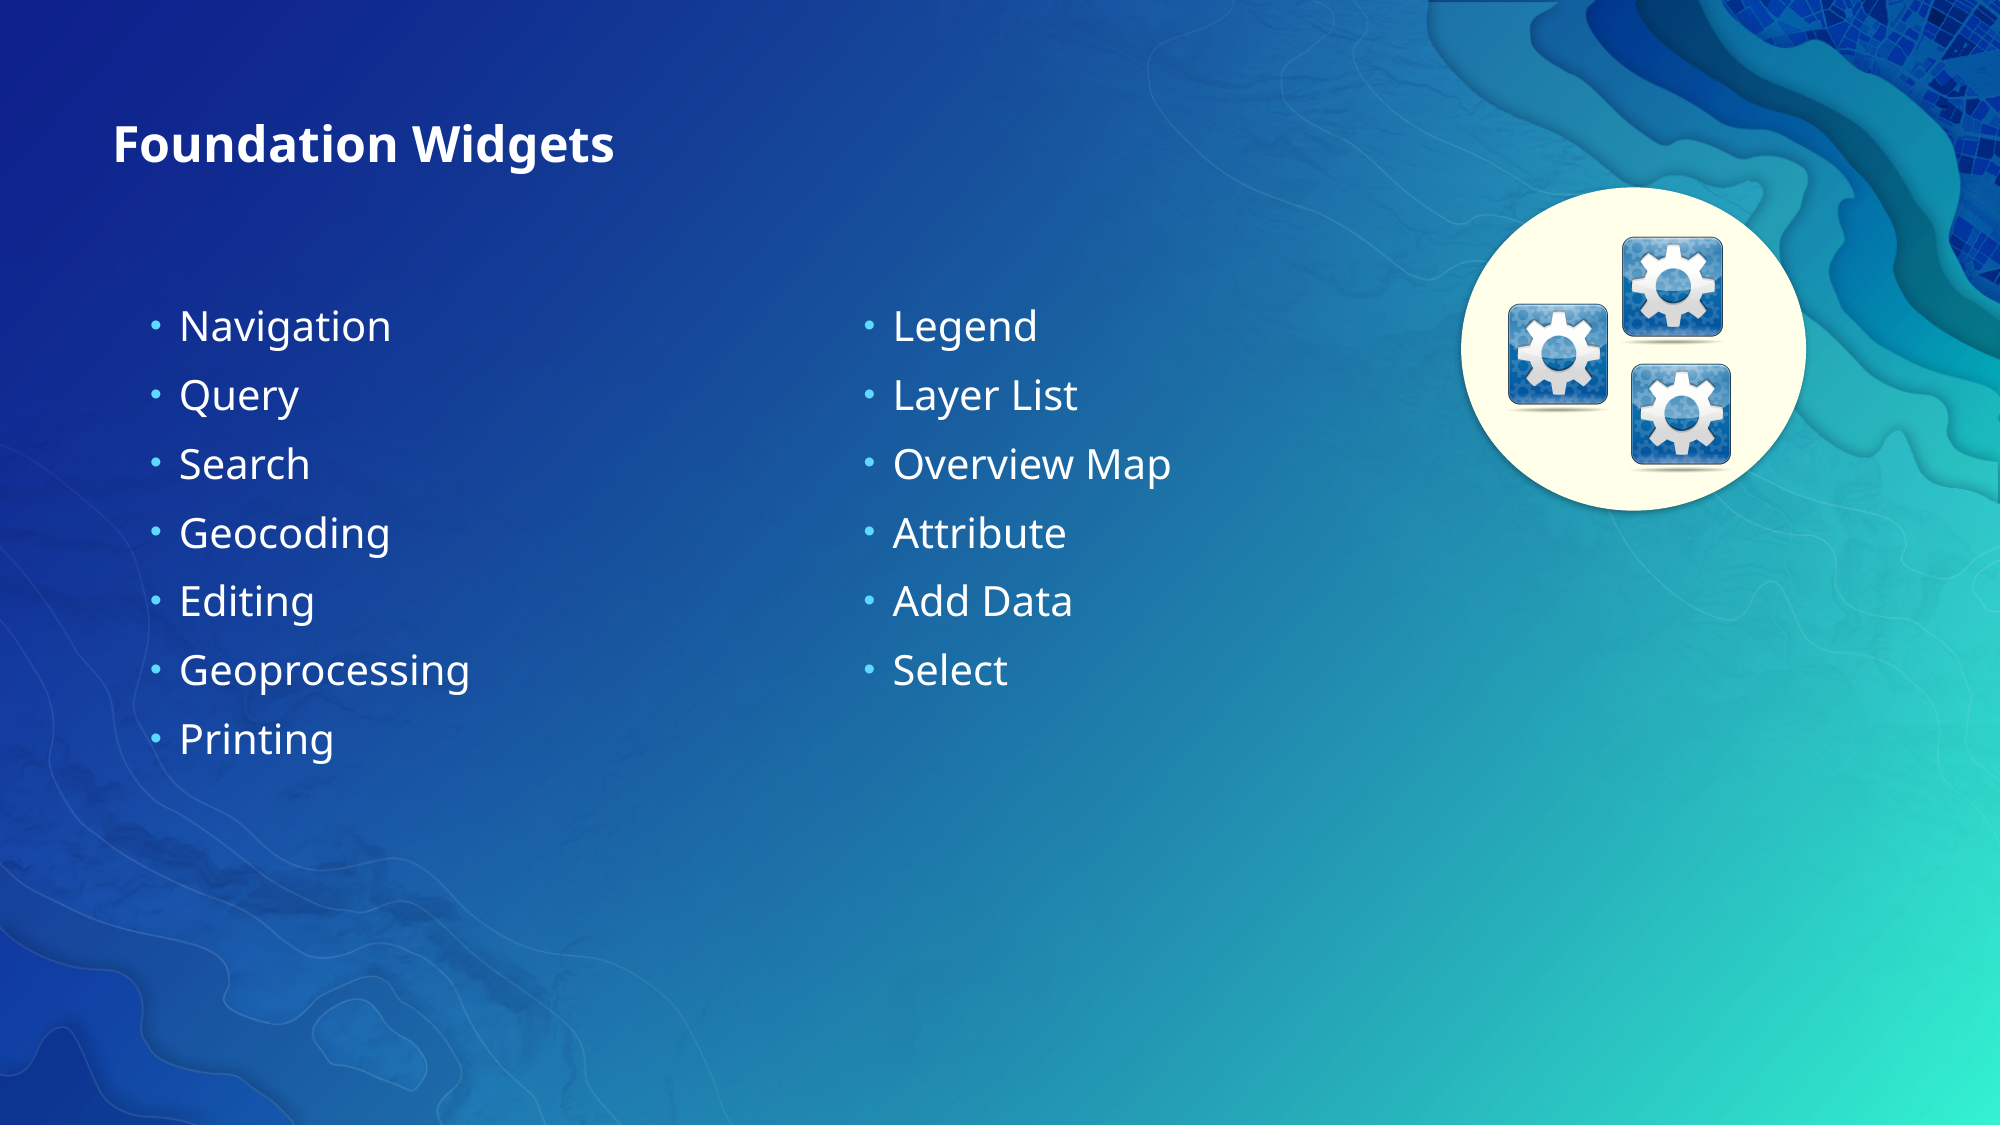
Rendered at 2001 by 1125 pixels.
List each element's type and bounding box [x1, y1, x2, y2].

text_box [1460, 187, 1807, 511]
picture [0, 0, 2000, 1125]
